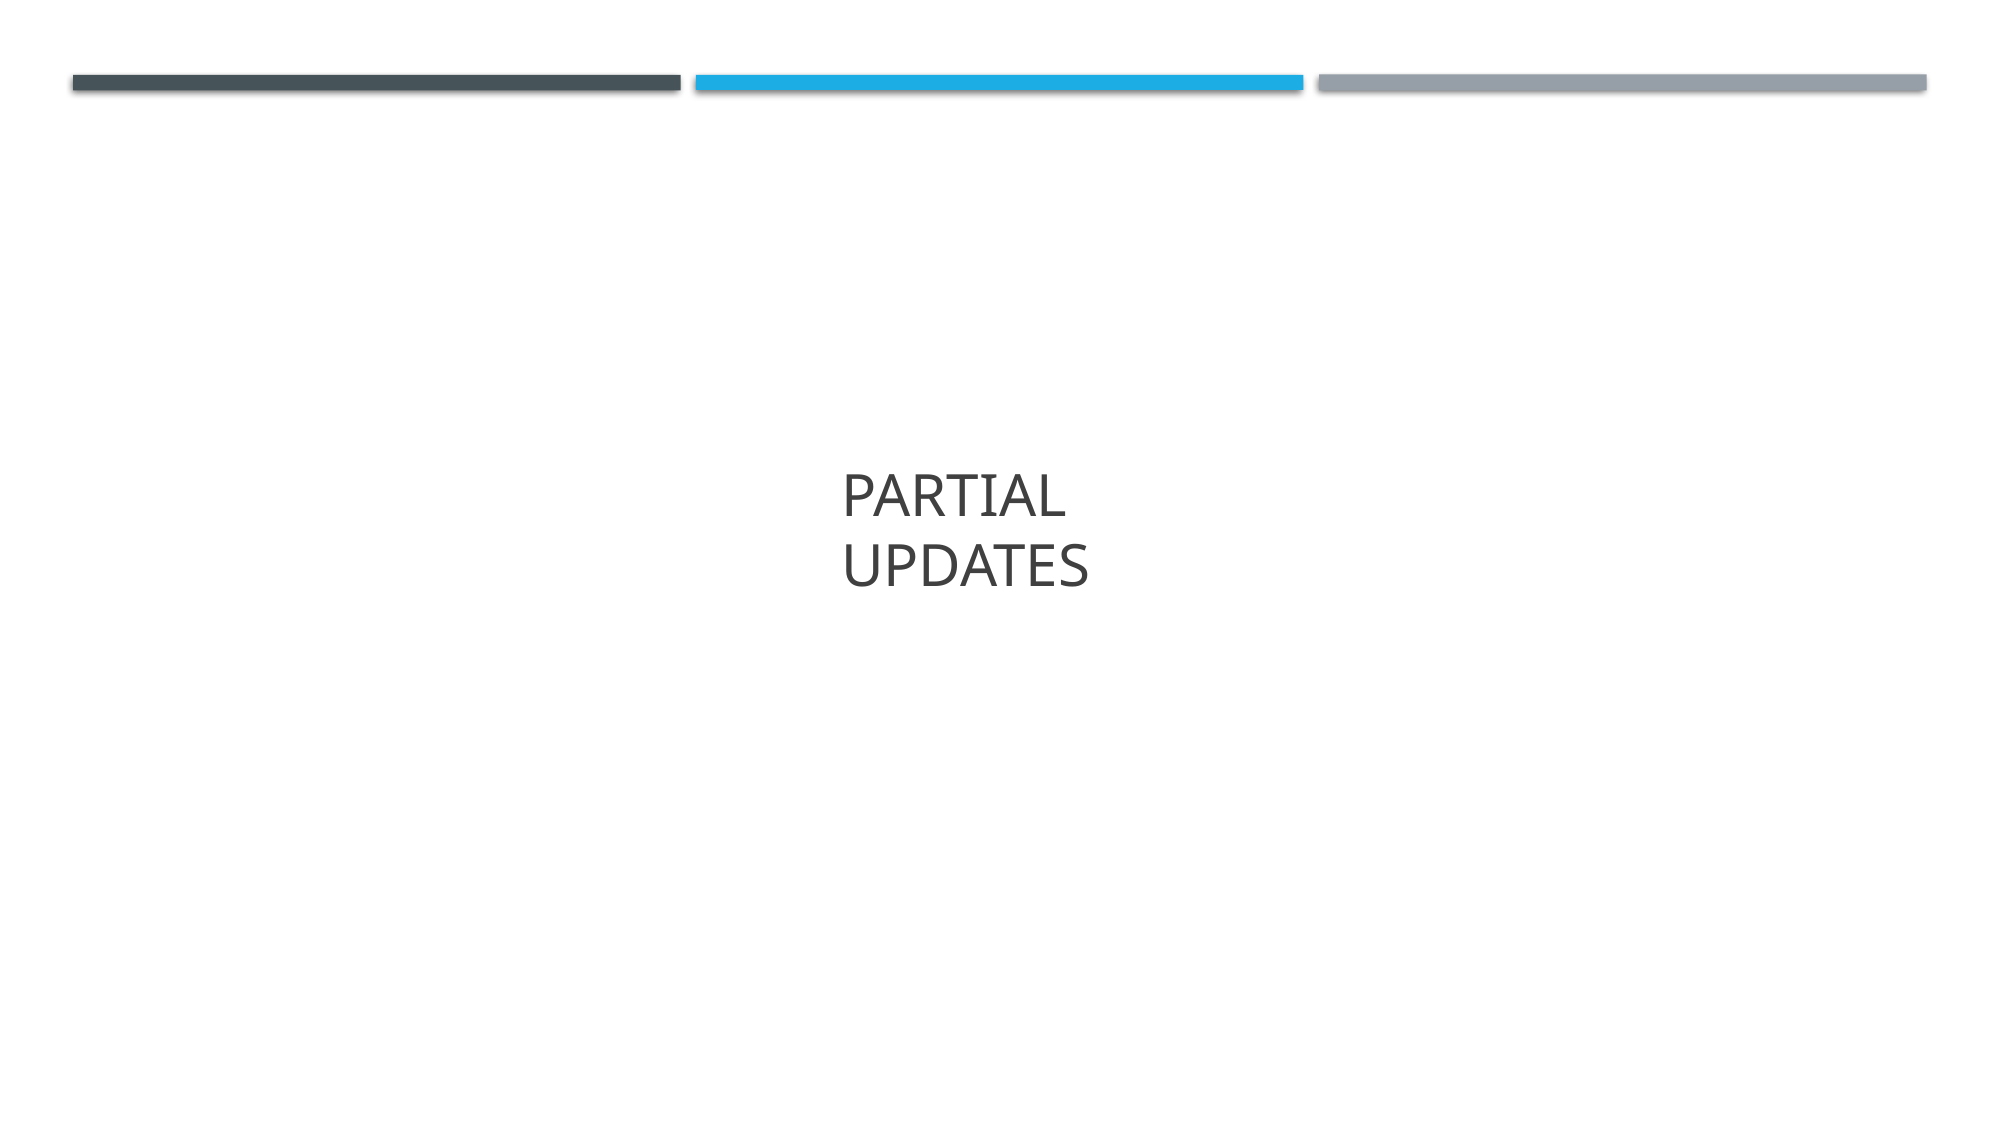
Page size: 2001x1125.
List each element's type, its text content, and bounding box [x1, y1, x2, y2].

title Partial updates [826, 518, 1333, 607]
